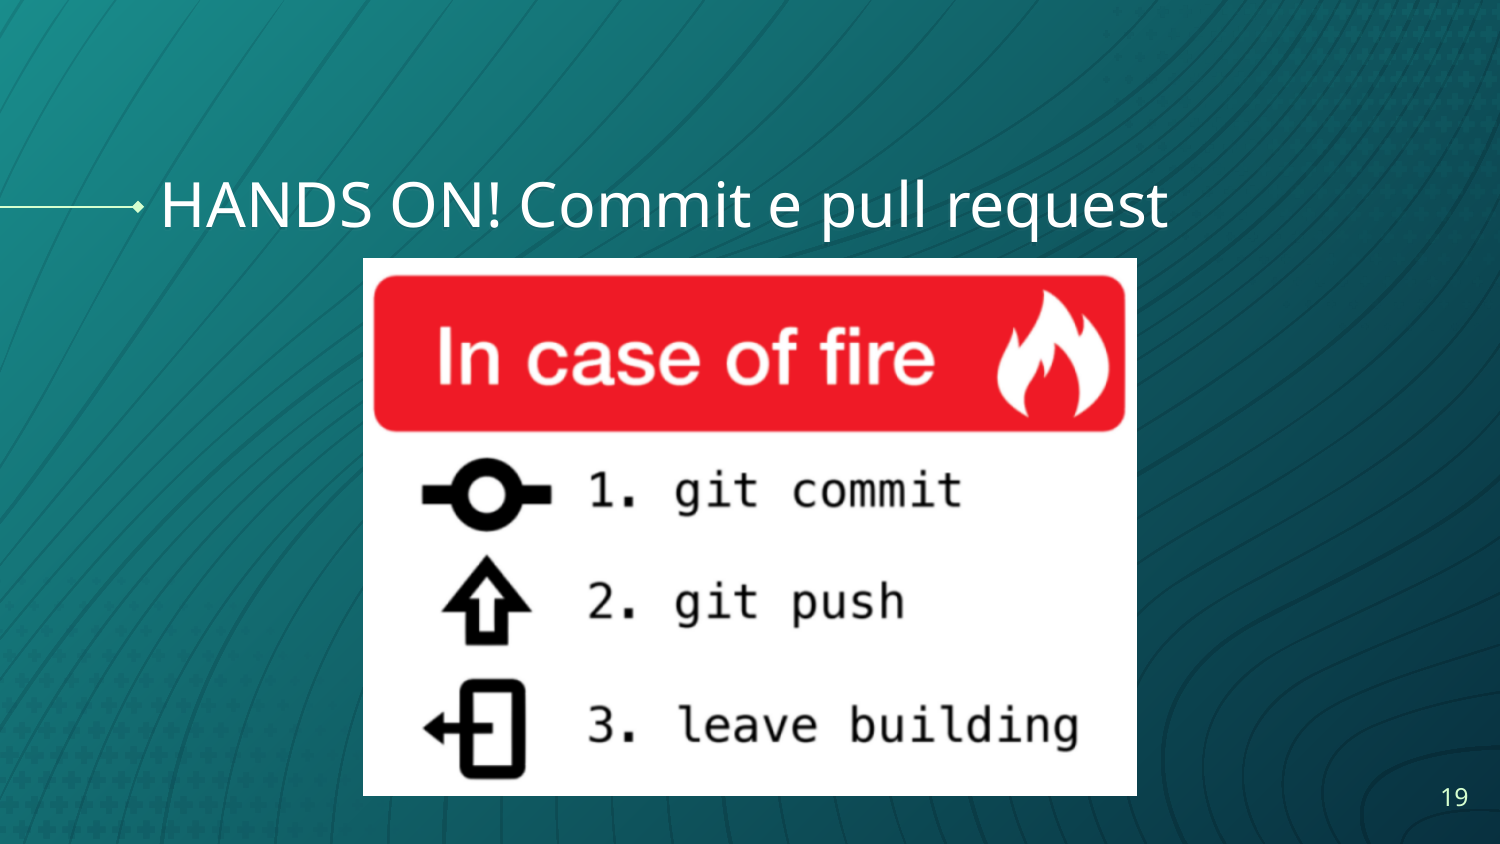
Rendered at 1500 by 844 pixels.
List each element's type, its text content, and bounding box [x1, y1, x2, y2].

title HANDS ON! Commit e pull request [159, 174, 1340, 240]
slide_number 19 [1378, 766, 1469, 832]
picture [363, 258, 1137, 797]
